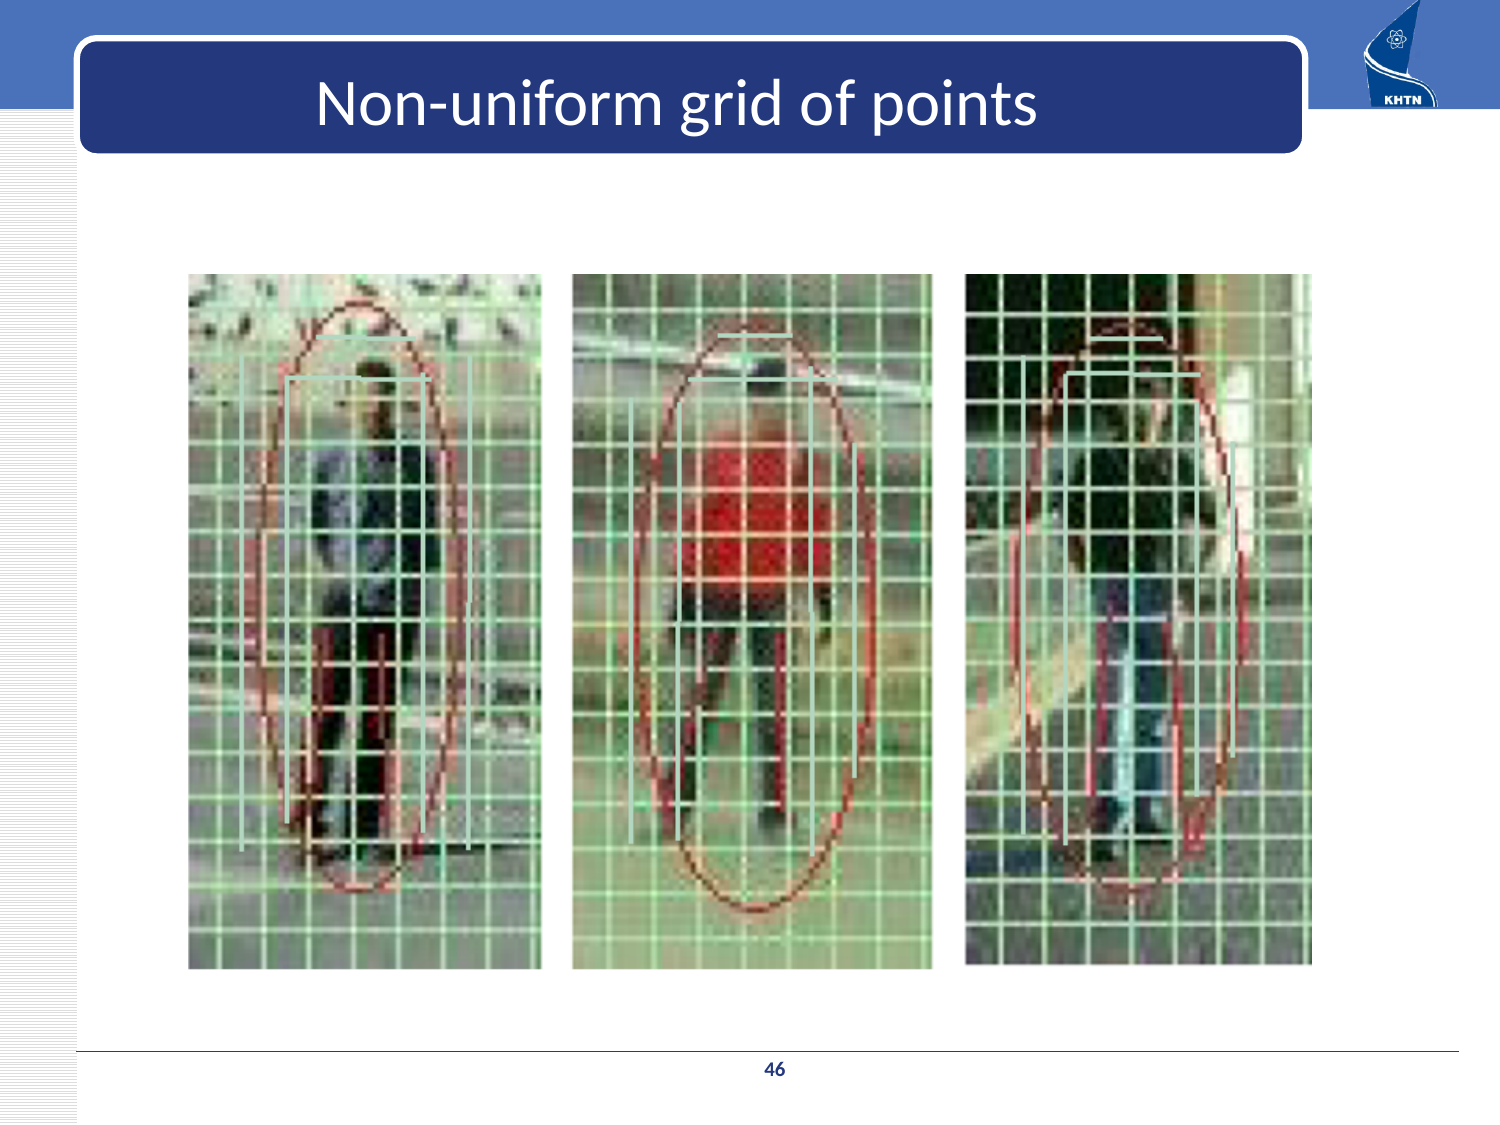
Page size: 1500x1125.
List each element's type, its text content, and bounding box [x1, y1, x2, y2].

picture [187, 274, 1312, 971]
title Non-uniform grid of points [89, 52, 1265, 145]
picture [1313, 0, 1490, 109]
slide_number 46 [600, 1047, 950, 1083]
